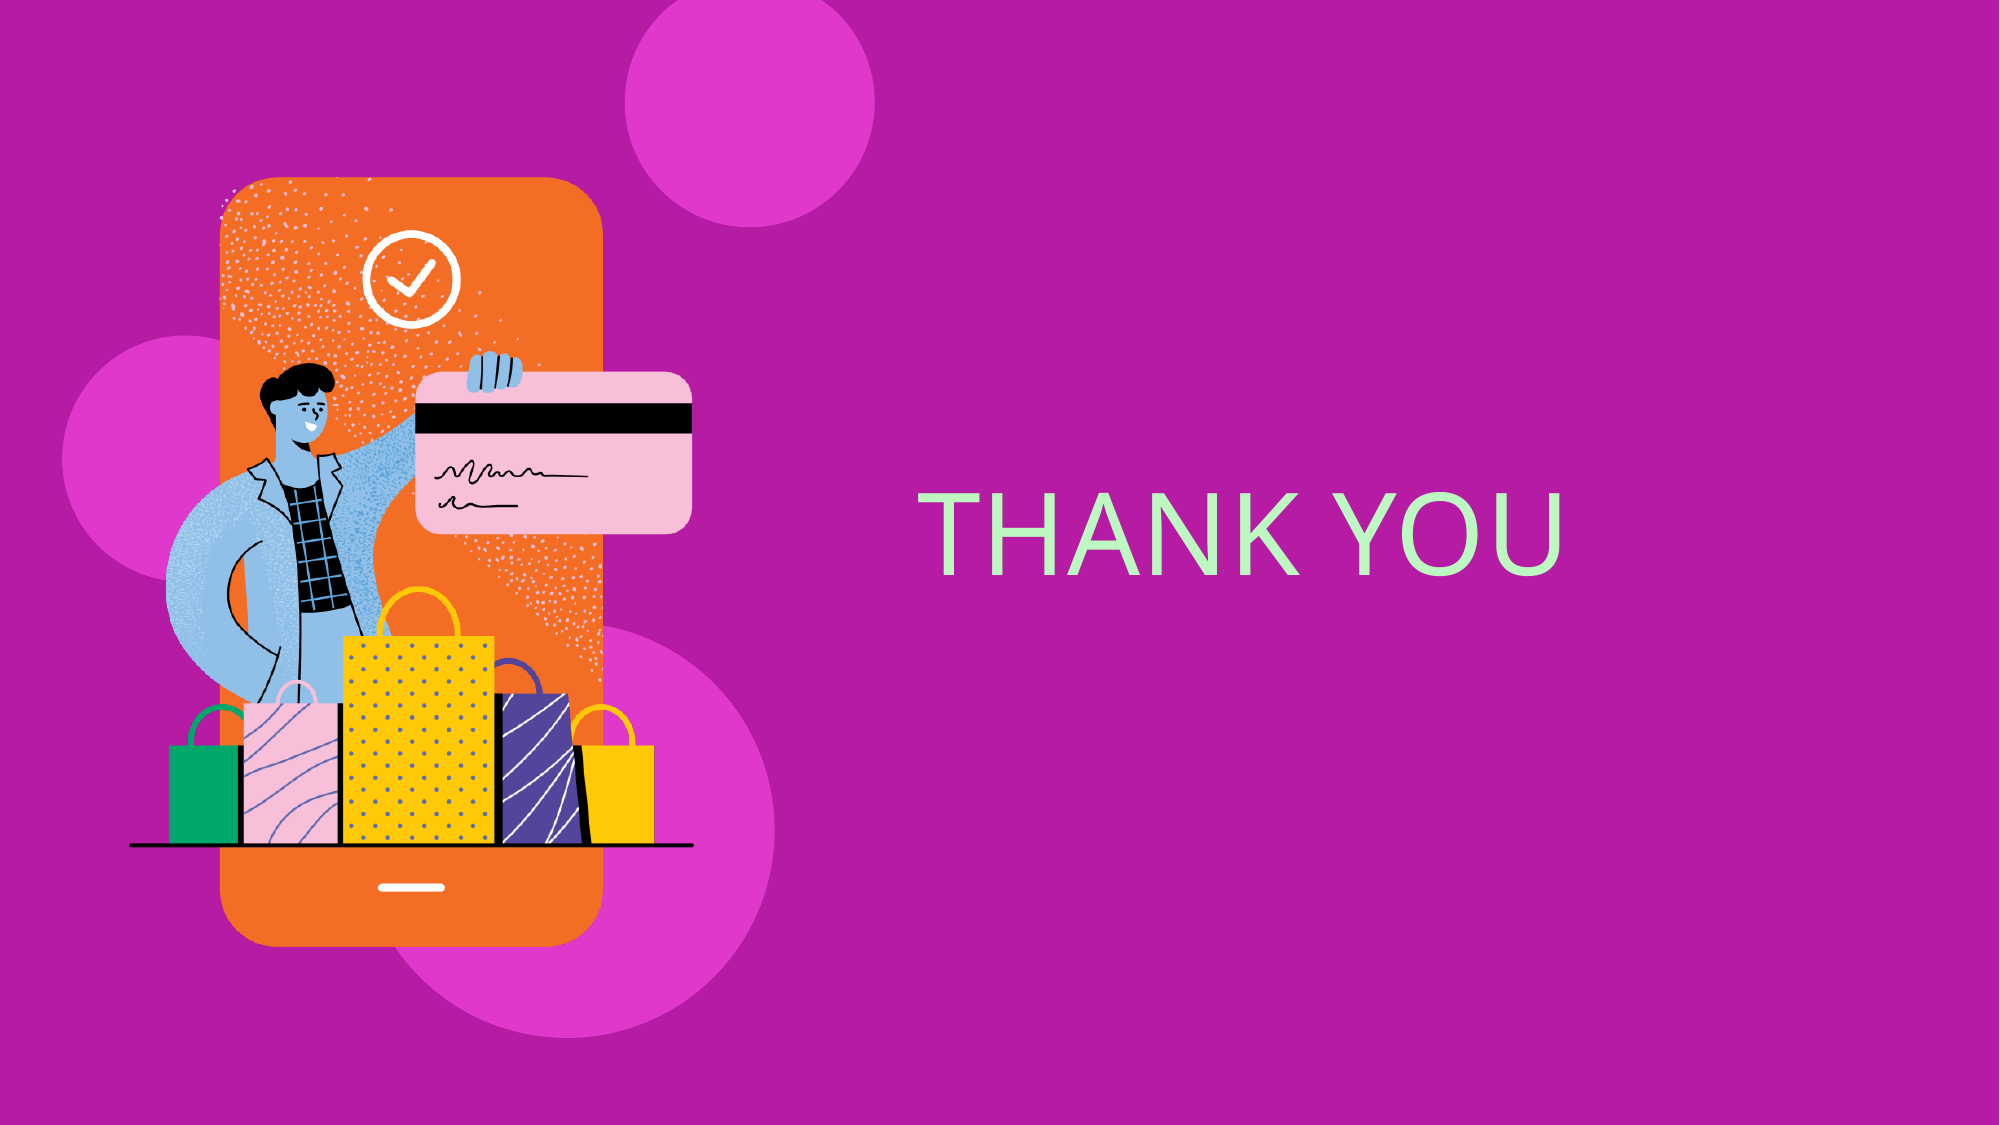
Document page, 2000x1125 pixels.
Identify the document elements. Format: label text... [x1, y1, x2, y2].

title Thank you [917, 397, 1673, 598]
picture [99, 145, 725, 980]
